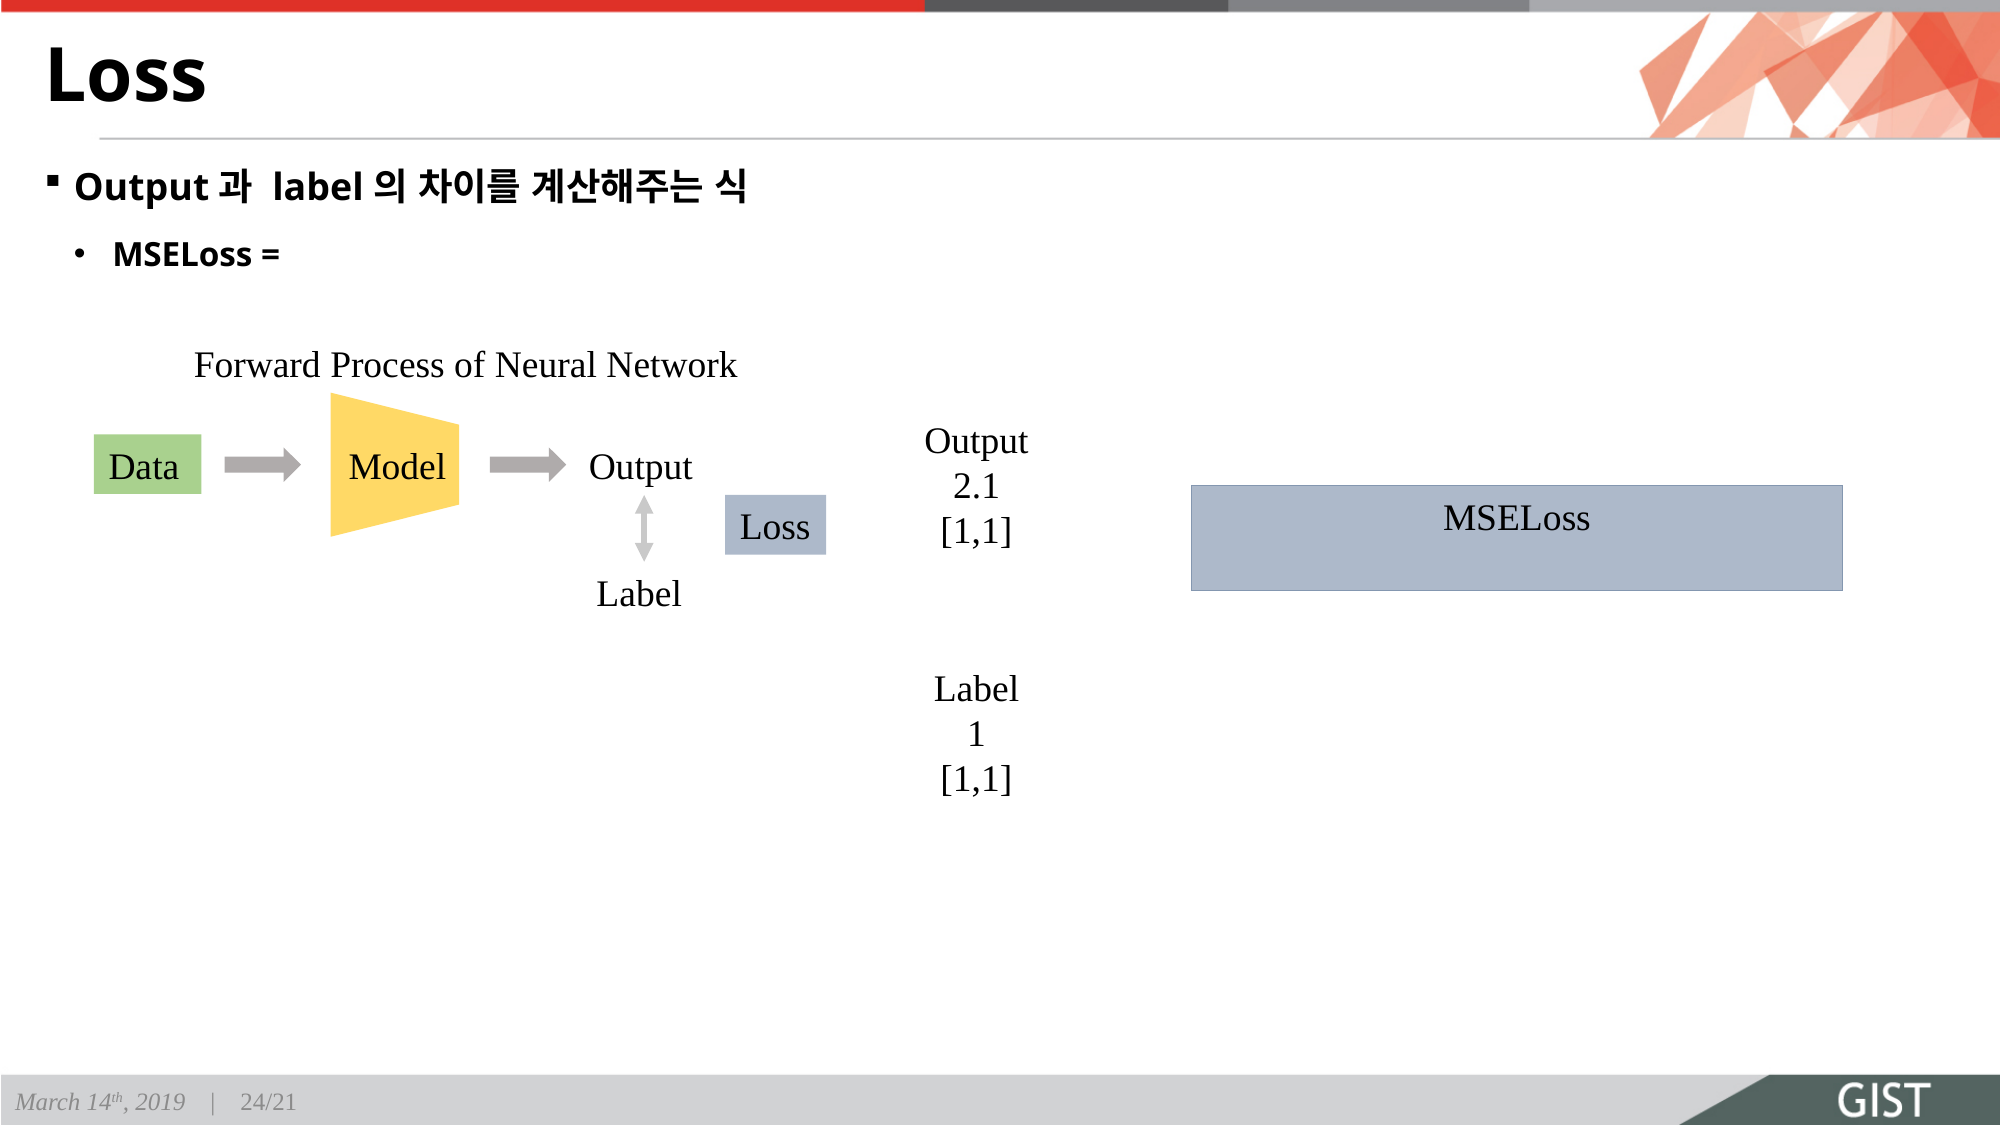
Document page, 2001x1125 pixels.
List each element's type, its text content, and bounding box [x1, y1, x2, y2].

text_box Label 1 [1,1] [896, 656, 1057, 806]
picture [0, 0, 2000, 1125]
title Loss [29, 17, 1971, 136]
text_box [93, 332, 827, 623]
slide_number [0, 1075, 450, 1125]
text_box Output 2.1 [1,1] [896, 408, 1057, 559]
